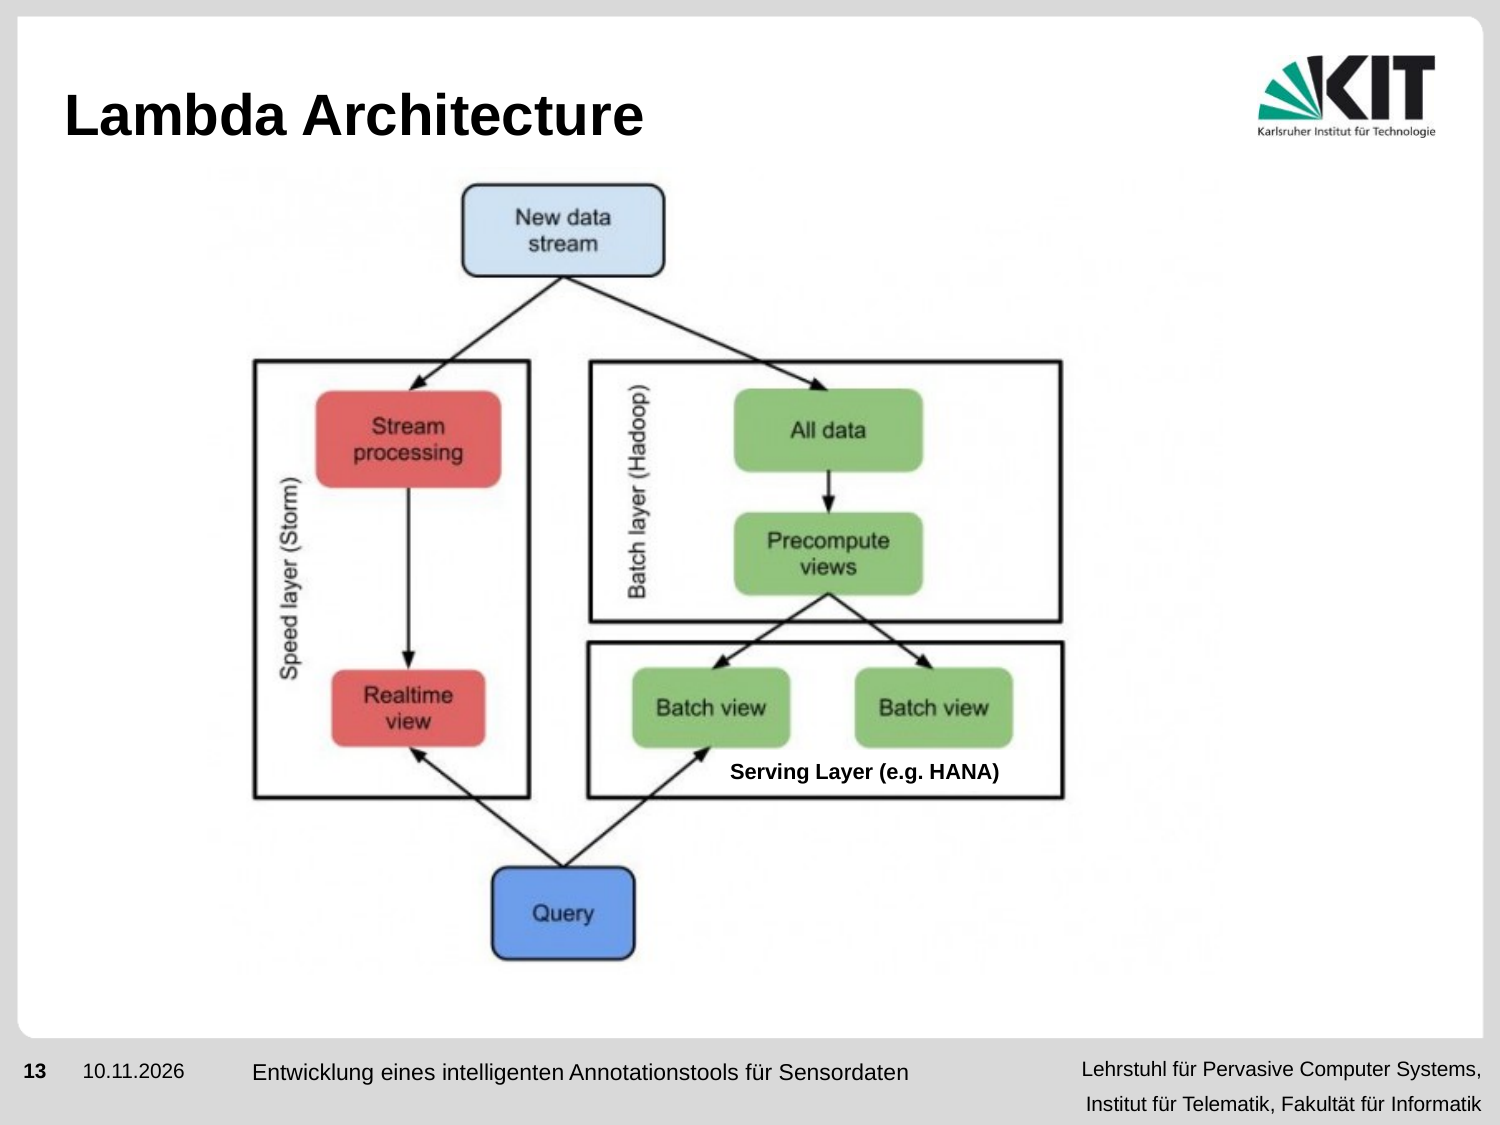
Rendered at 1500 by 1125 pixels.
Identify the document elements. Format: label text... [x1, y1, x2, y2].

footer Entwicklung eines intelligenten Annotationstools für Sensordaten [211, 1056, 957, 1117]
picture [0, 0, 1500, 1125]
title Lambda Architecture [63, 54, 1199, 148]
